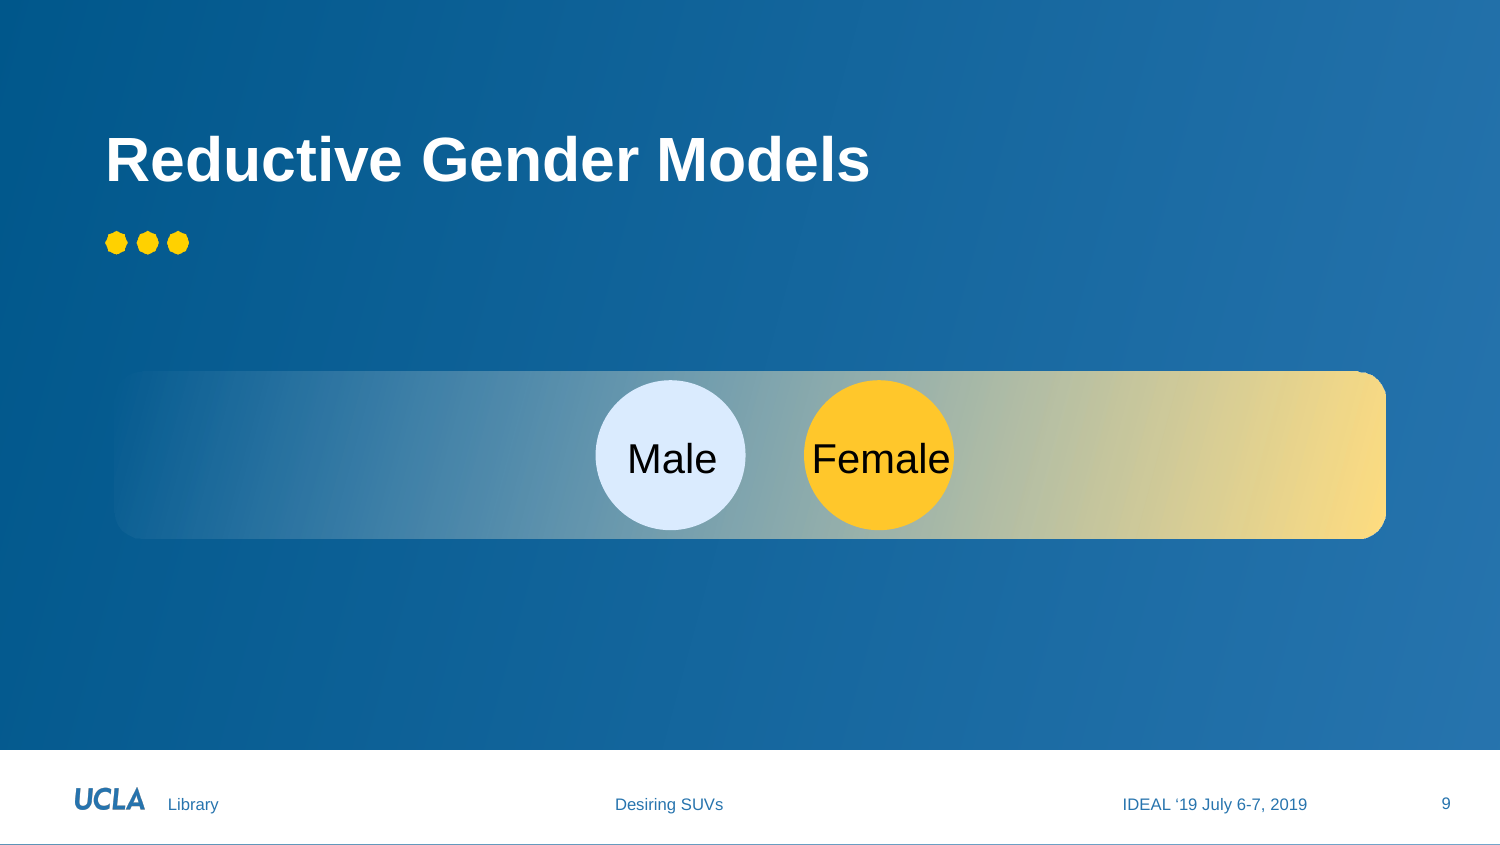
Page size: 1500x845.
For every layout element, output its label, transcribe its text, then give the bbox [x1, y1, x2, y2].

picture [75, 787, 145, 810]
picture [105, 230, 189, 255]
title Reductive Gender Models [90, 120, 1291, 197]
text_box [545, 380, 733, 531]
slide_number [1097, 791, 1323, 816]
slide_number 9 [1334, 791, 1466, 815]
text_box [733, 380, 955, 531]
text_box [113, 370, 1387, 540]
